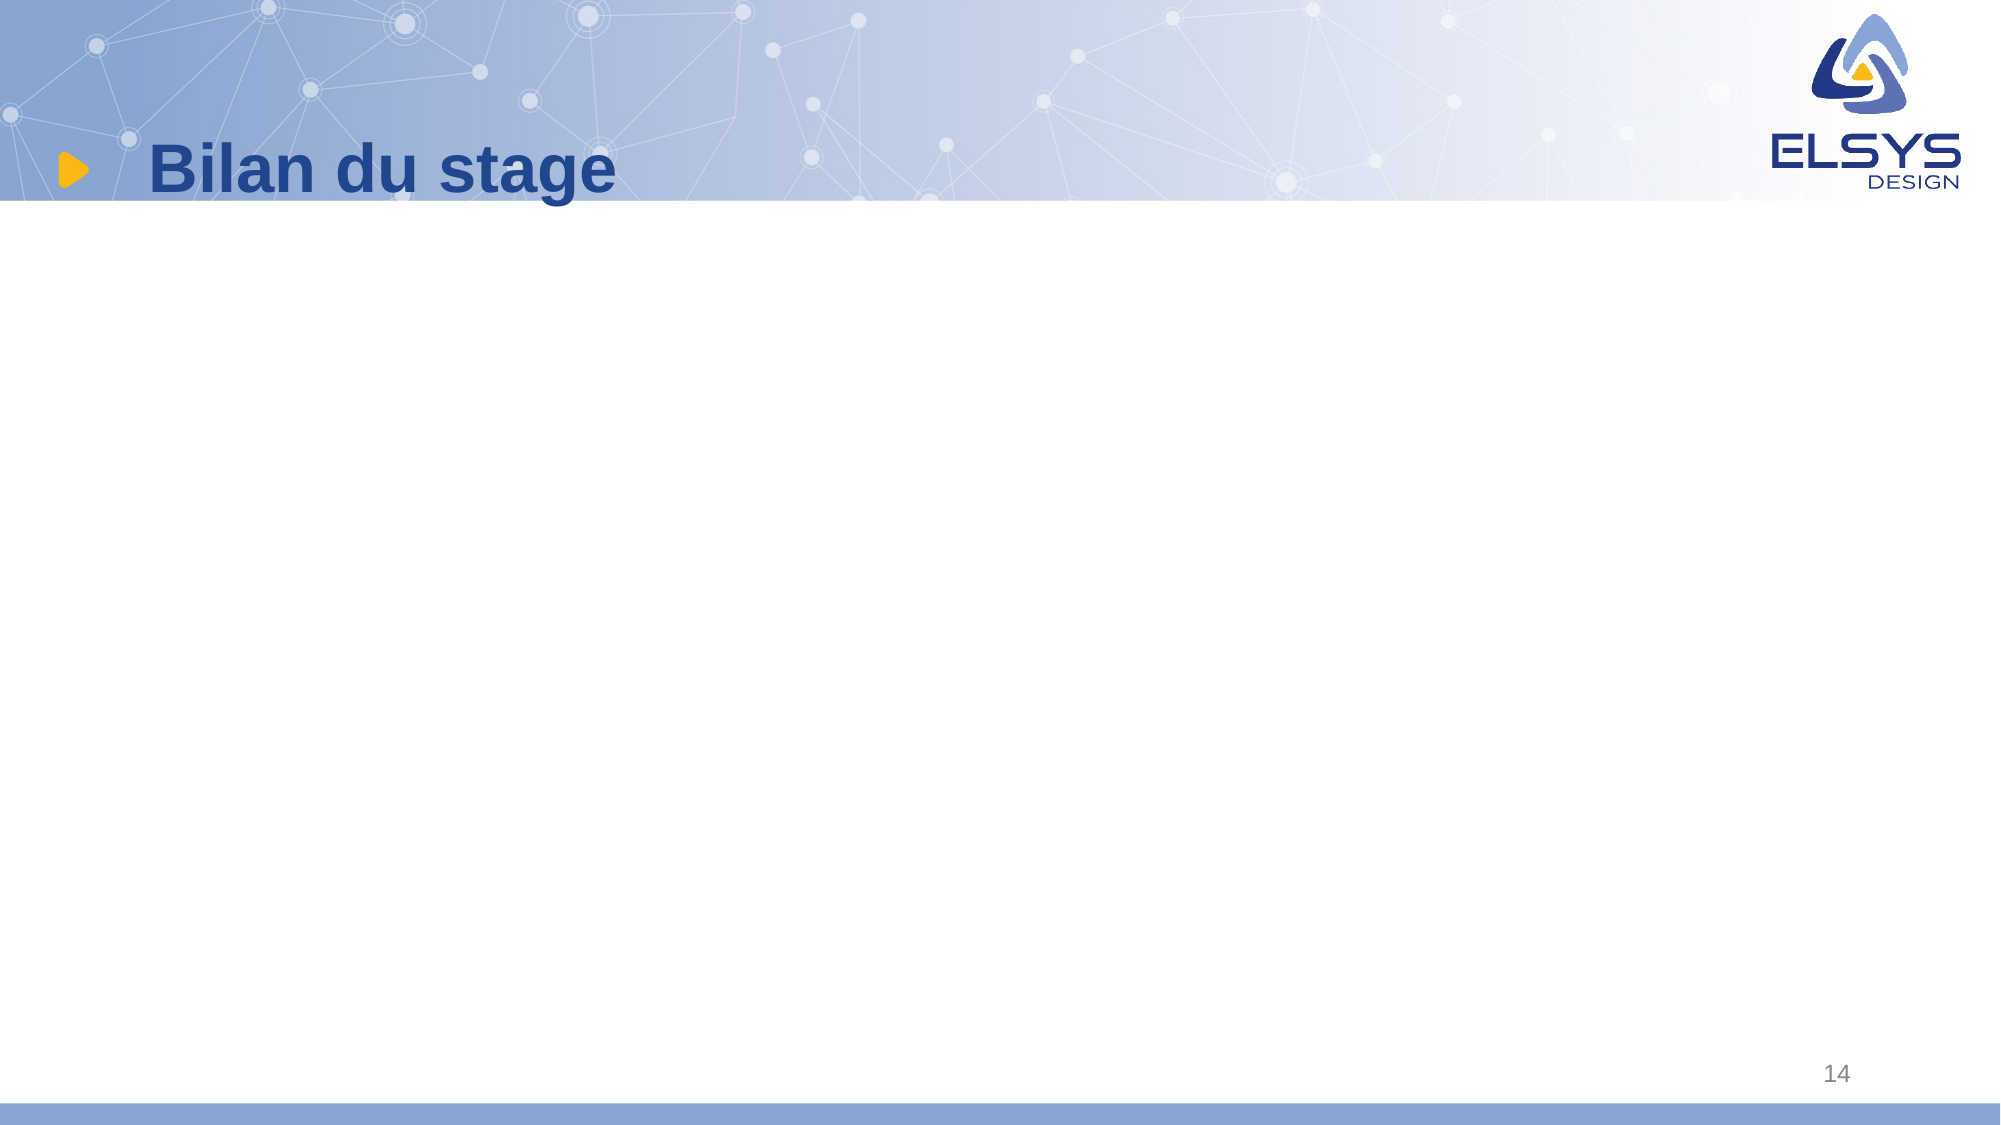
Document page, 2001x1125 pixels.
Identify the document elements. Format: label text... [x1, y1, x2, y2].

slide_number 14 [1412, 1042, 1863, 1103]
title Bilan du stage [137, 126, 1863, 215]
picture [0, 0, 2000, 201]
picture [0, 1103, 2001, 1125]
